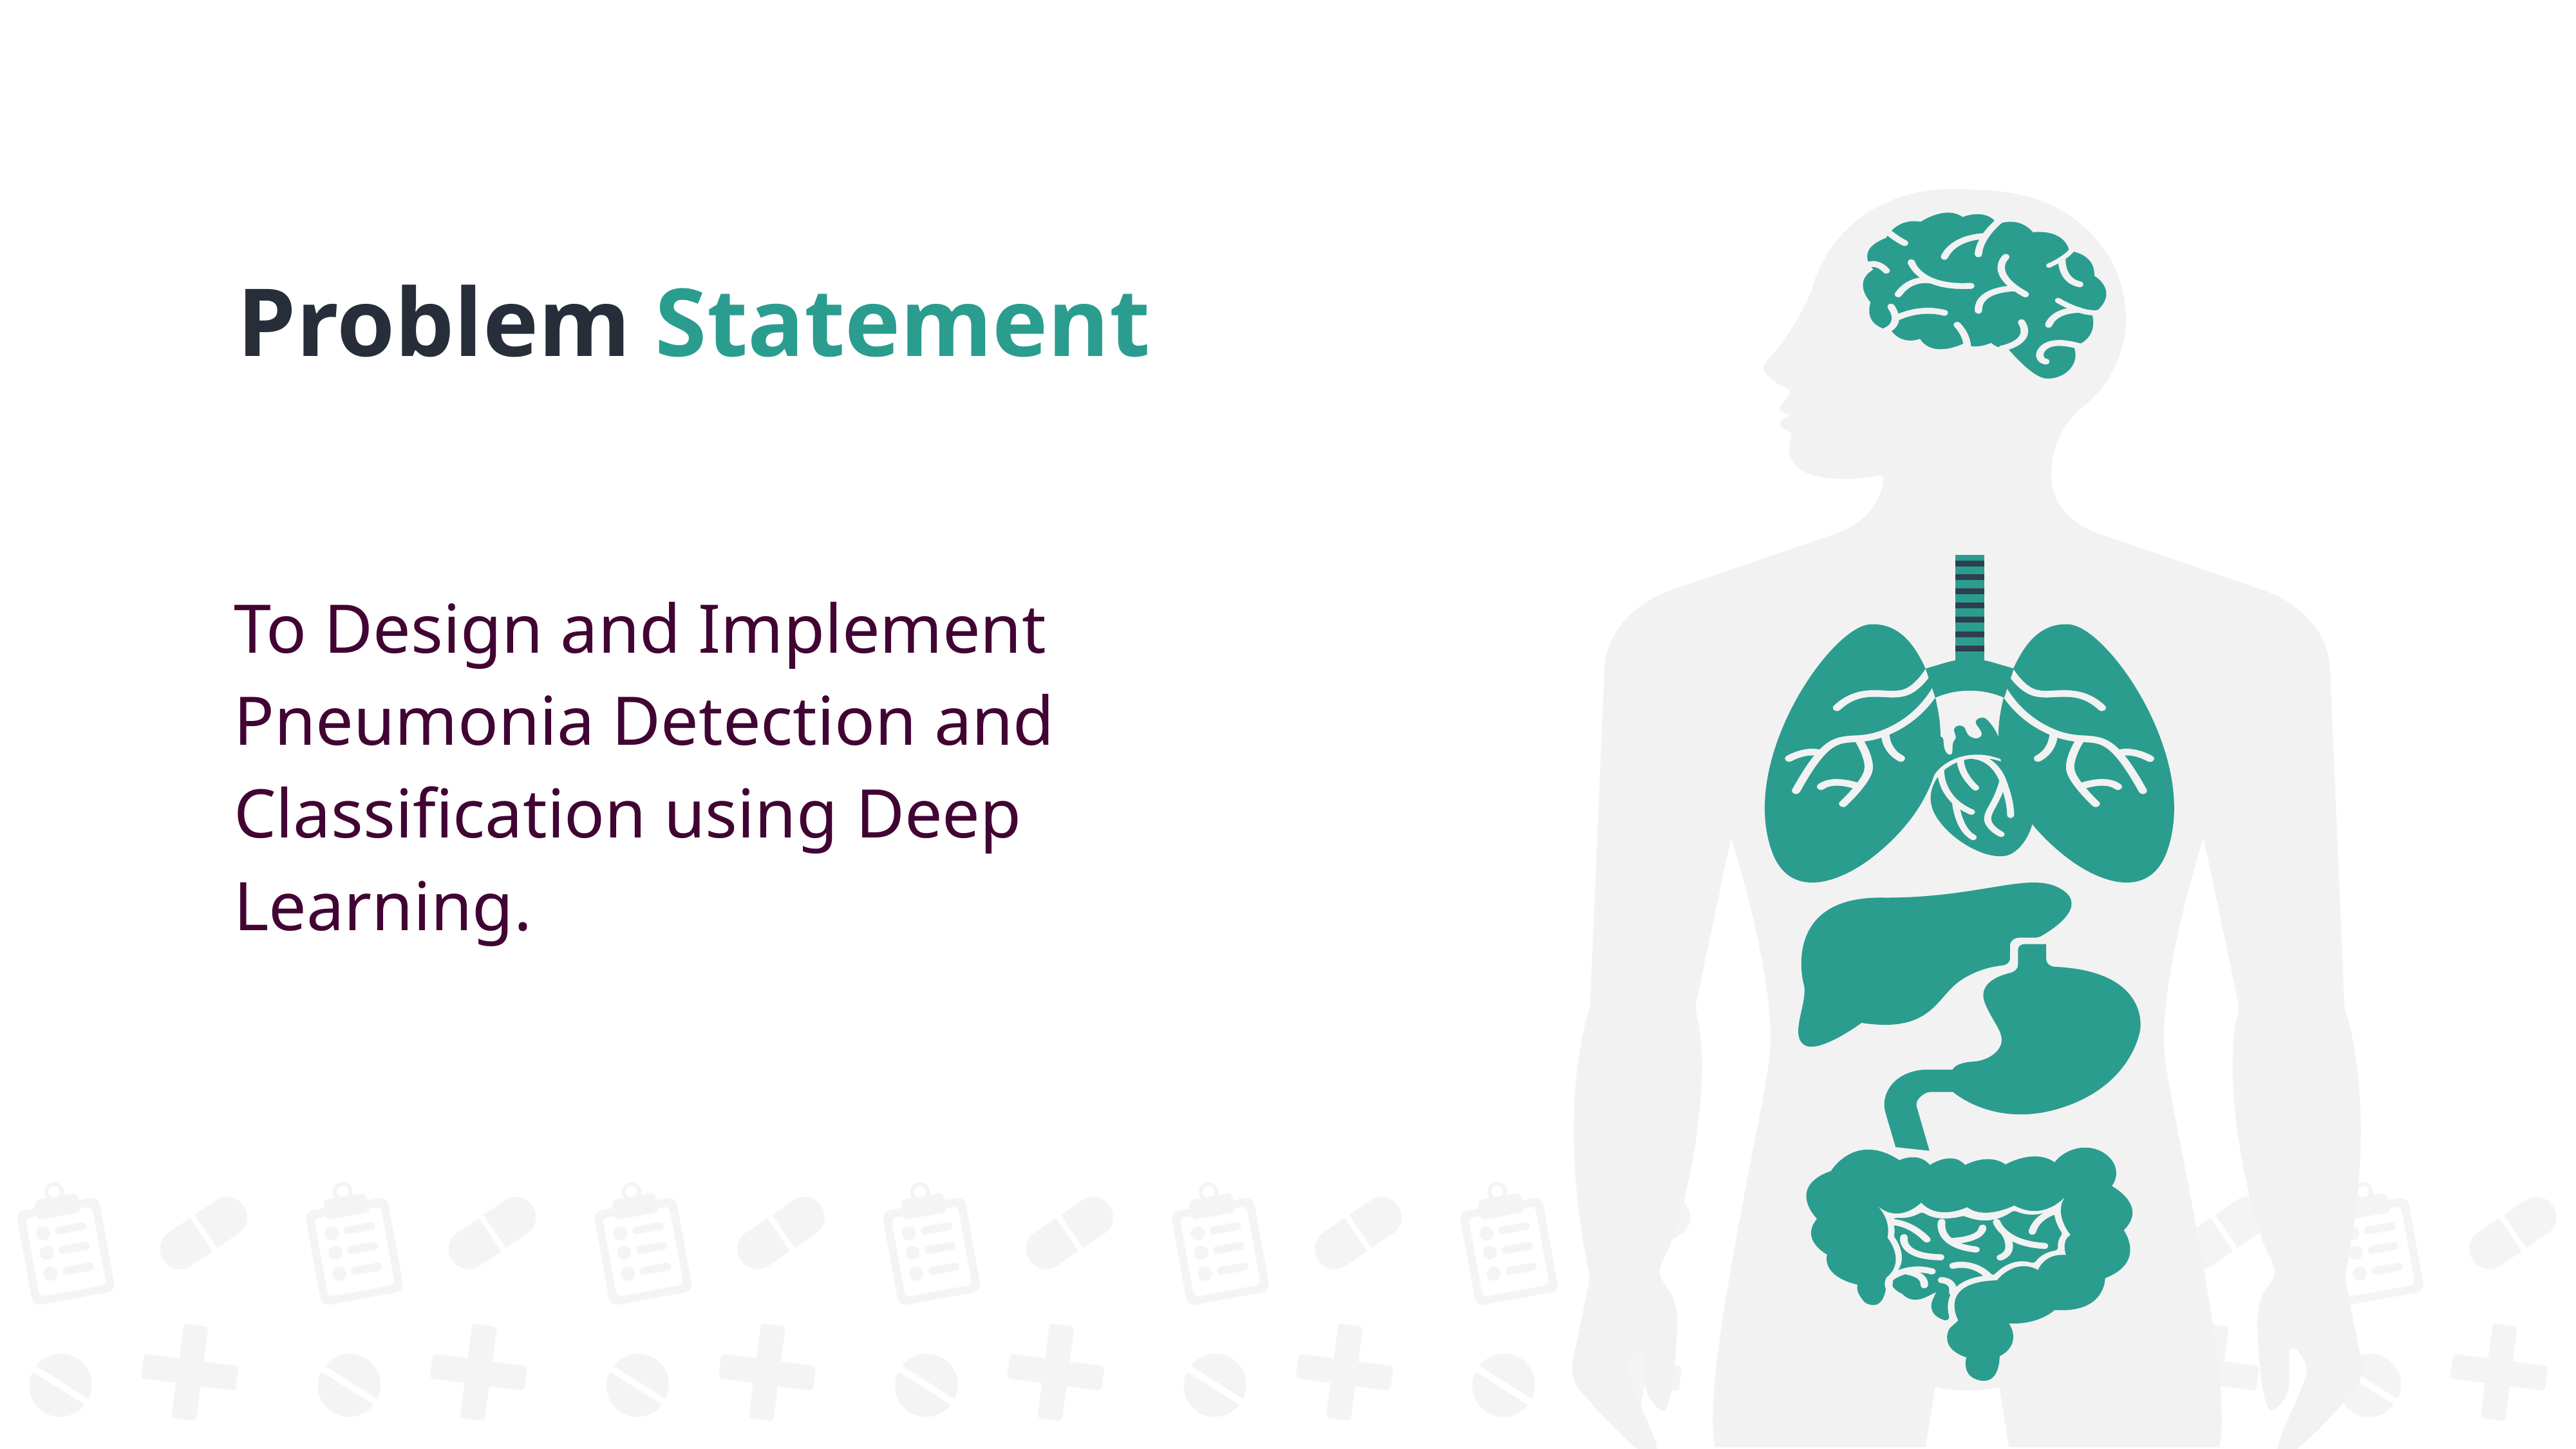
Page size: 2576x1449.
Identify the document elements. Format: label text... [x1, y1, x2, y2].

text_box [1557, 189, 2377, 1449]
title Problem Statement [23, 270, 1365, 375]
text_box To Design and Implement Pneumonia Detection and Classification using Deep Learning. [225, 574, 1322, 1029]
